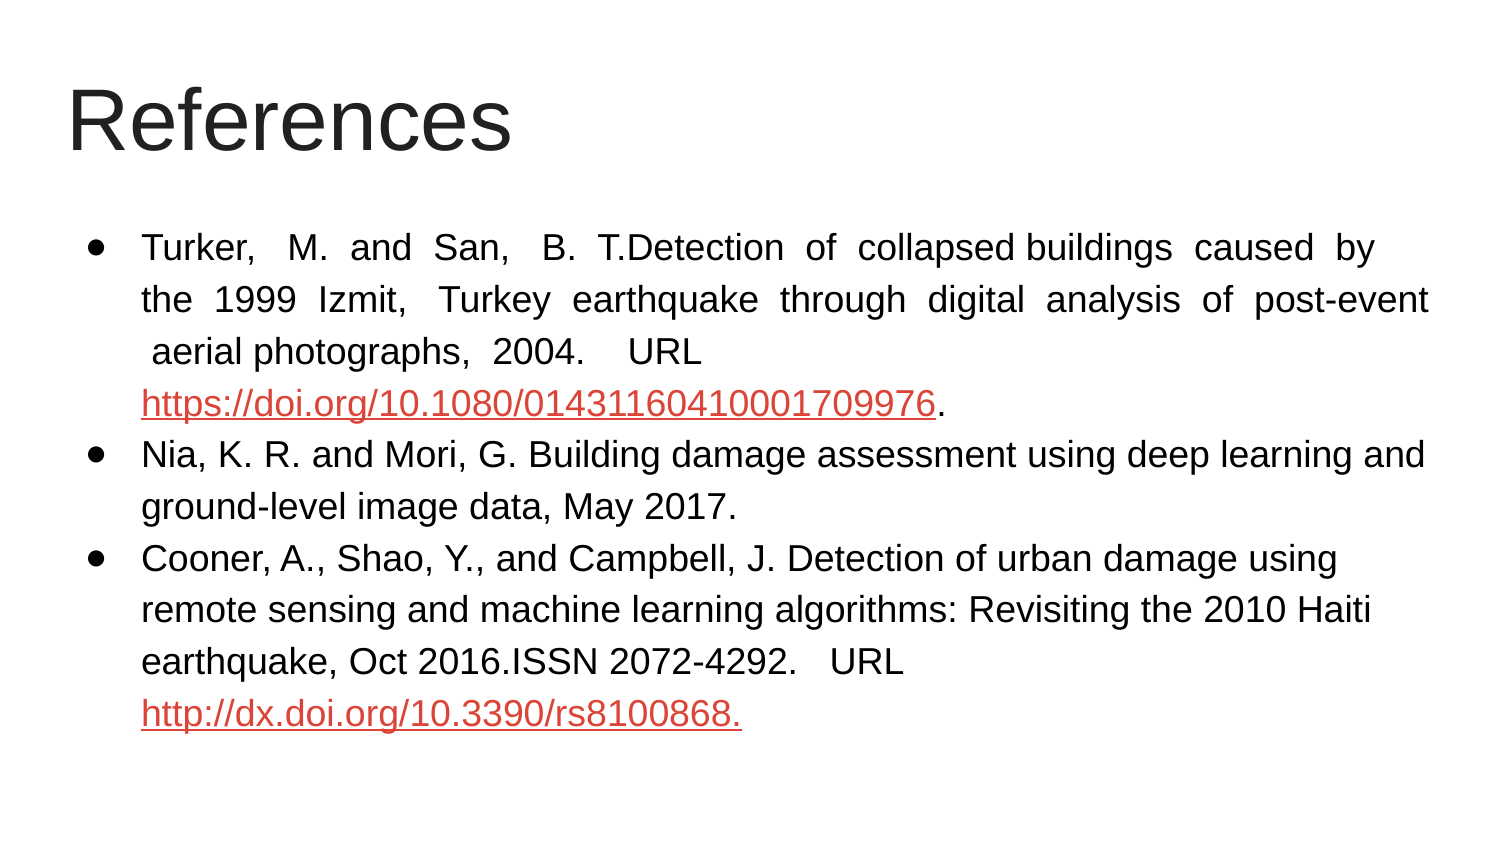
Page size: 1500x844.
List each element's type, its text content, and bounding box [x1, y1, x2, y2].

title References [51, 48, 1449, 180]
list Turker, M. and San, B. T.Detection of collapsed buildings caused by the 1999 Izmit, Turkey earthquake through digital analysis of post-event aerial photographs, 2004. URL https://doi.org/10.1080/01431160410001709976. Nia, K. R. and Mori, G. Building damage assessment using deep learning and ground-level image data, May 2017. Cooner, A., Shao, Y., and Campbell, J. Detection of urban damage using remote sensing and machine learning algorithms: Revisiting the 2010 Haiti earthquake, Oct 2016.ISSN 2072-4292. URL http://dx.doi.org/10.3390/rs8100868. [51, 201, 1449, 750]
